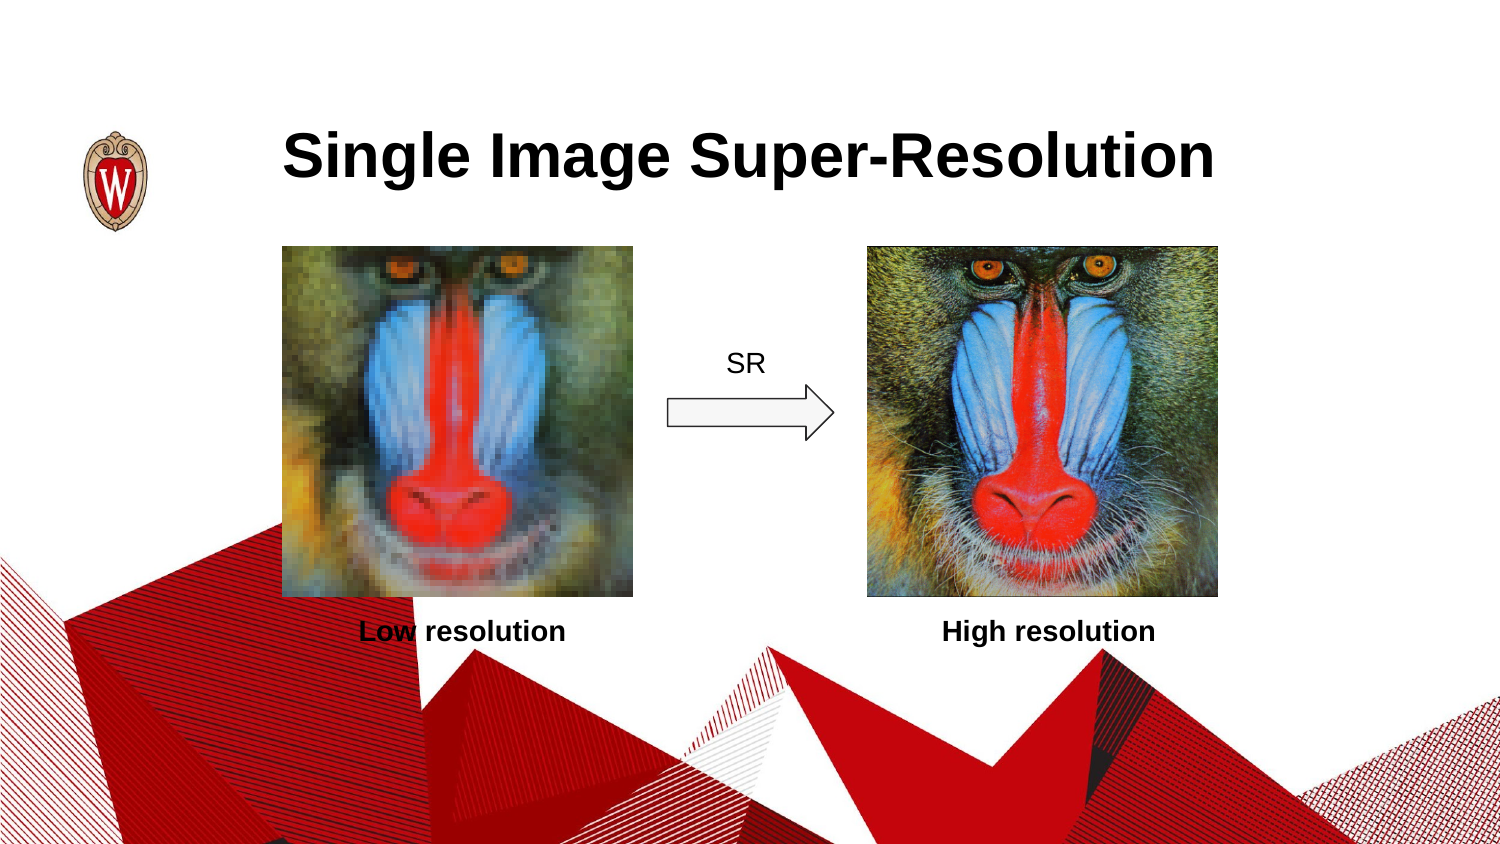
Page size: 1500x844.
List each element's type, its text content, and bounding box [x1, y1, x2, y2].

text_box Low resolution [343, 606, 609, 662]
text_box High resolution [926, 606, 1193, 662]
title Single Image Super-Resolution [187, 116, 1313, 220]
text_box [667, 384, 834, 441]
text_box SR [711, 328, 789, 394]
picture [0, 0, 1500, 844]
